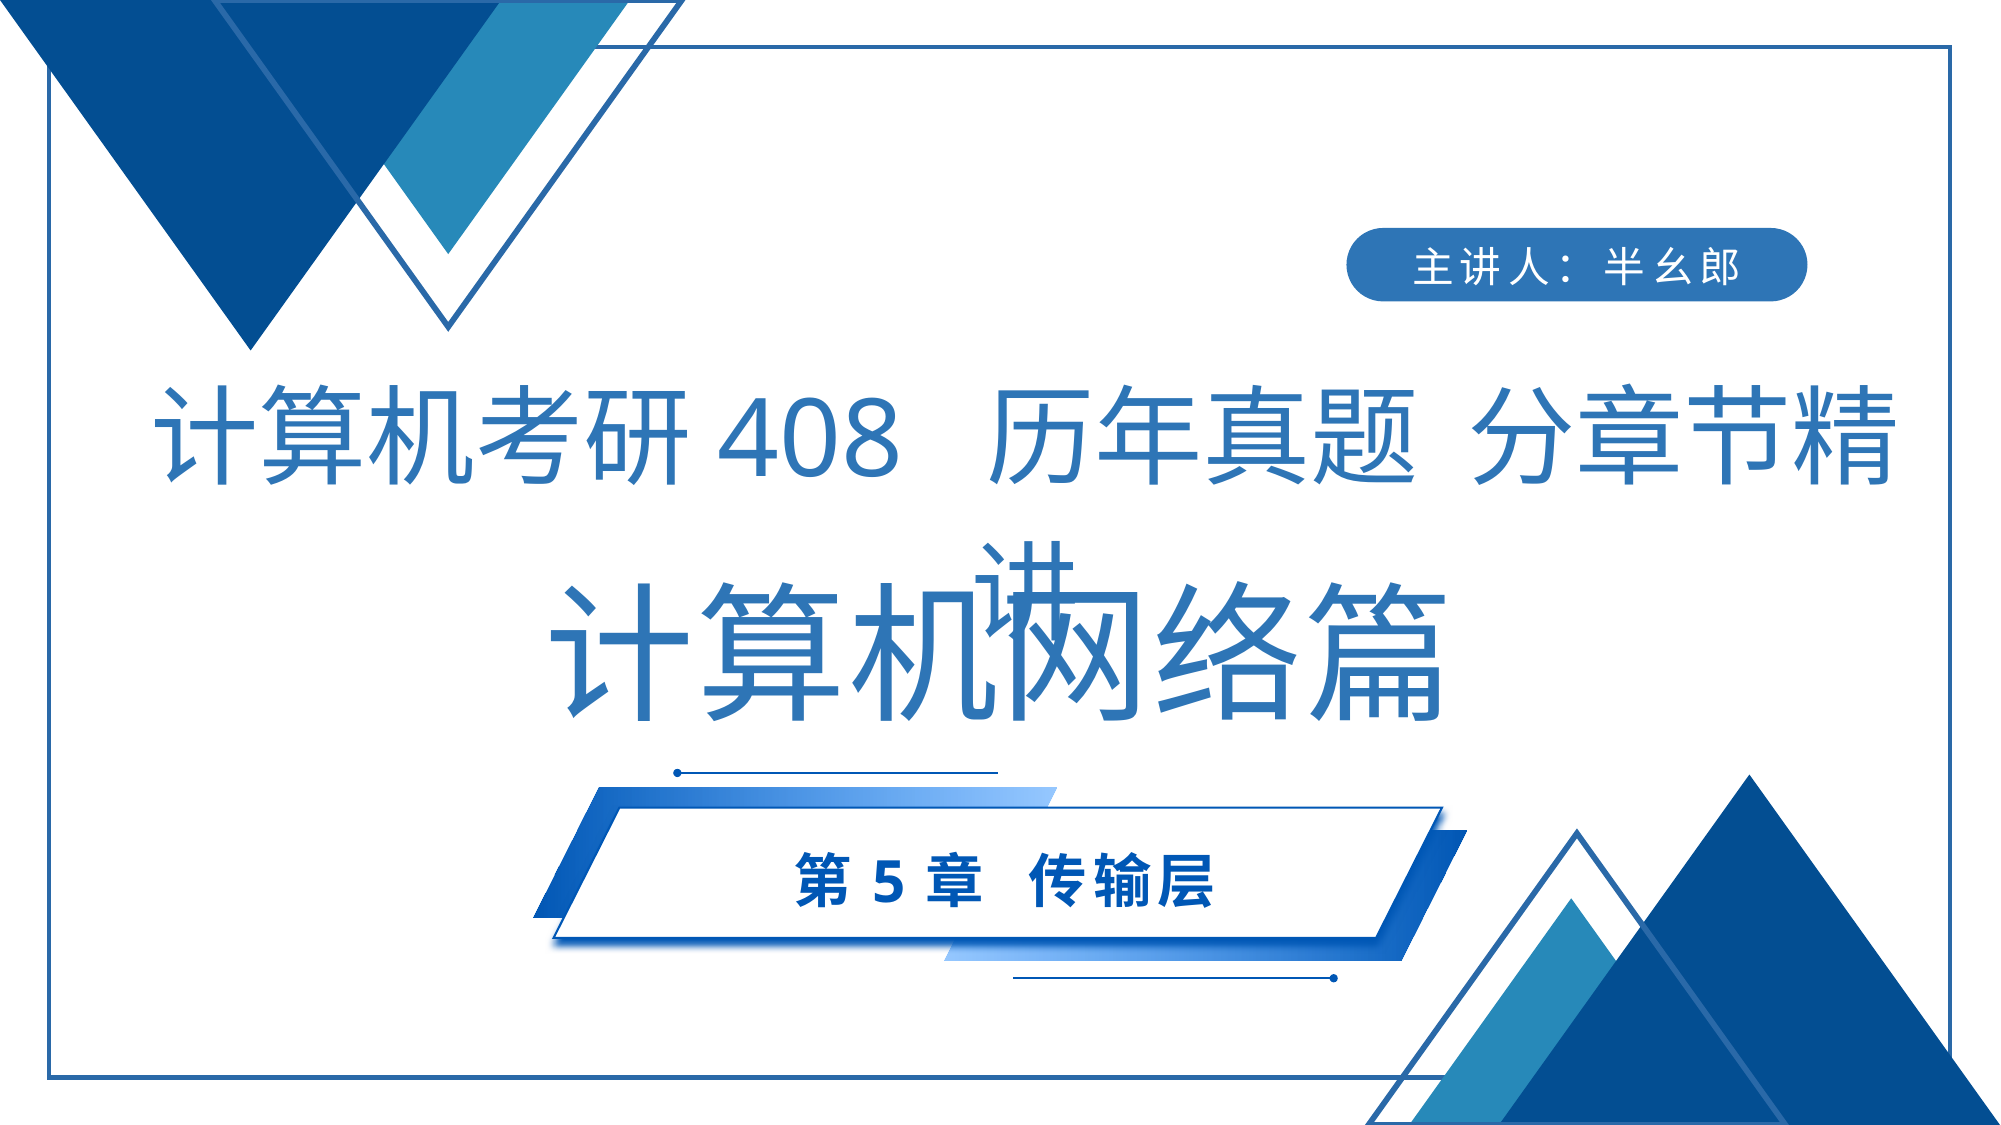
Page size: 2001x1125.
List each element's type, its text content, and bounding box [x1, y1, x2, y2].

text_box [0, 0, 682, 351]
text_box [532, 772, 1467, 979]
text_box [1346, 223, 1808, 302]
text_box [48, 351, 1951, 1079]
text_box 计算机网络篇 [311, 516, 1689, 748]
text_box 计算机考研408 历年真题 分章节精讲 [100, 334, 1951, 662]
text_box [682, 46, 1951, 334]
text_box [1368, 774, 2000, 1125]
